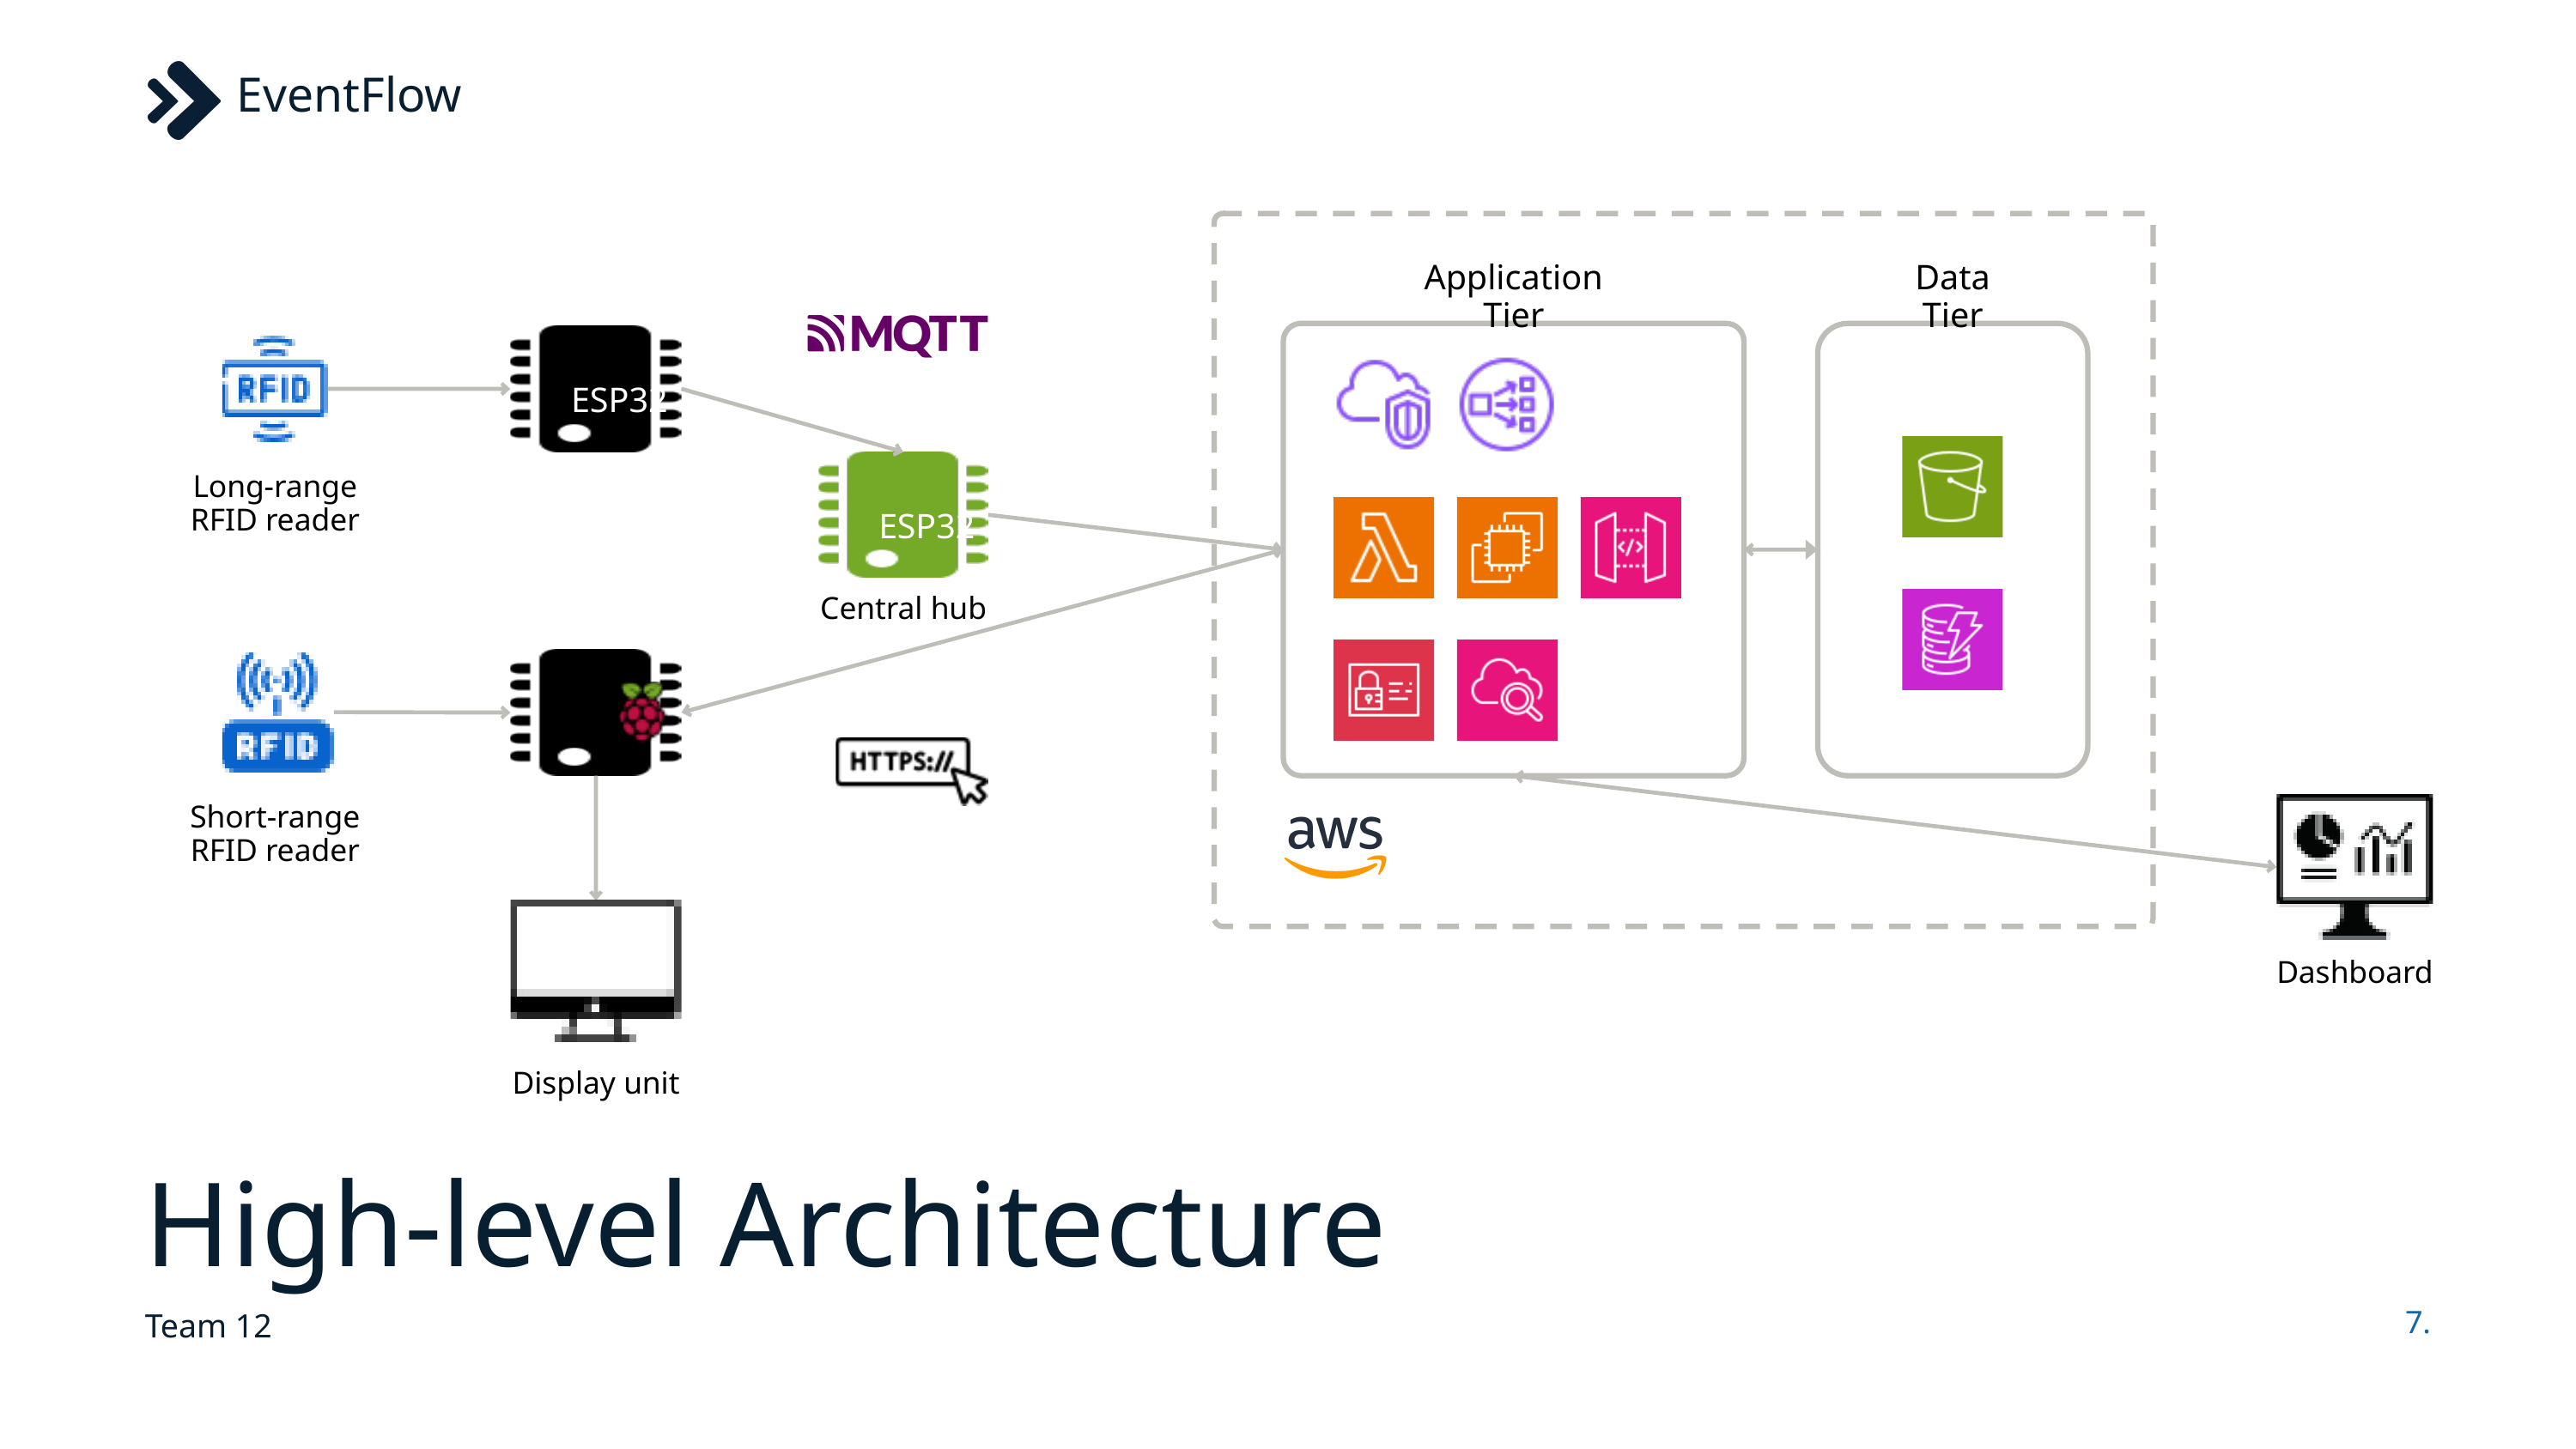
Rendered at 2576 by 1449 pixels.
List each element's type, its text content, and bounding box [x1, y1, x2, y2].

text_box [818, 452, 989, 579]
text_box [222, 652, 334, 773]
text_box [799, 311, 996, 361]
text_box Long-range RFID reader [171, 470, 380, 537]
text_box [1283, 323, 1745, 776]
text_box [2276, 794, 2433, 940]
text_box Central hub [799, 591, 1008, 626]
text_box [510, 649, 682, 776]
text_box Display unit [491, 1066, 701, 1100]
text_box [510, 900, 682, 1042]
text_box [1817, 323, 2088, 776]
text_box Short-range RFID reader [171, 799, 380, 868]
text_box [589, 784, 603, 900]
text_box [144, 56, 465, 145]
text_box [222, 336, 328, 442]
text_box Team 12 [144, 1295, 647, 1344]
text_box Dashboard [2251, 955, 2459, 990]
text_box [835, 737, 988, 806]
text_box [1213, 213, 2154, 927]
text_box High-level Architecture [144, 1161, 1413, 1290]
text_box 7. [2348, 1308, 2432, 1340]
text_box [510, 324, 682, 452]
